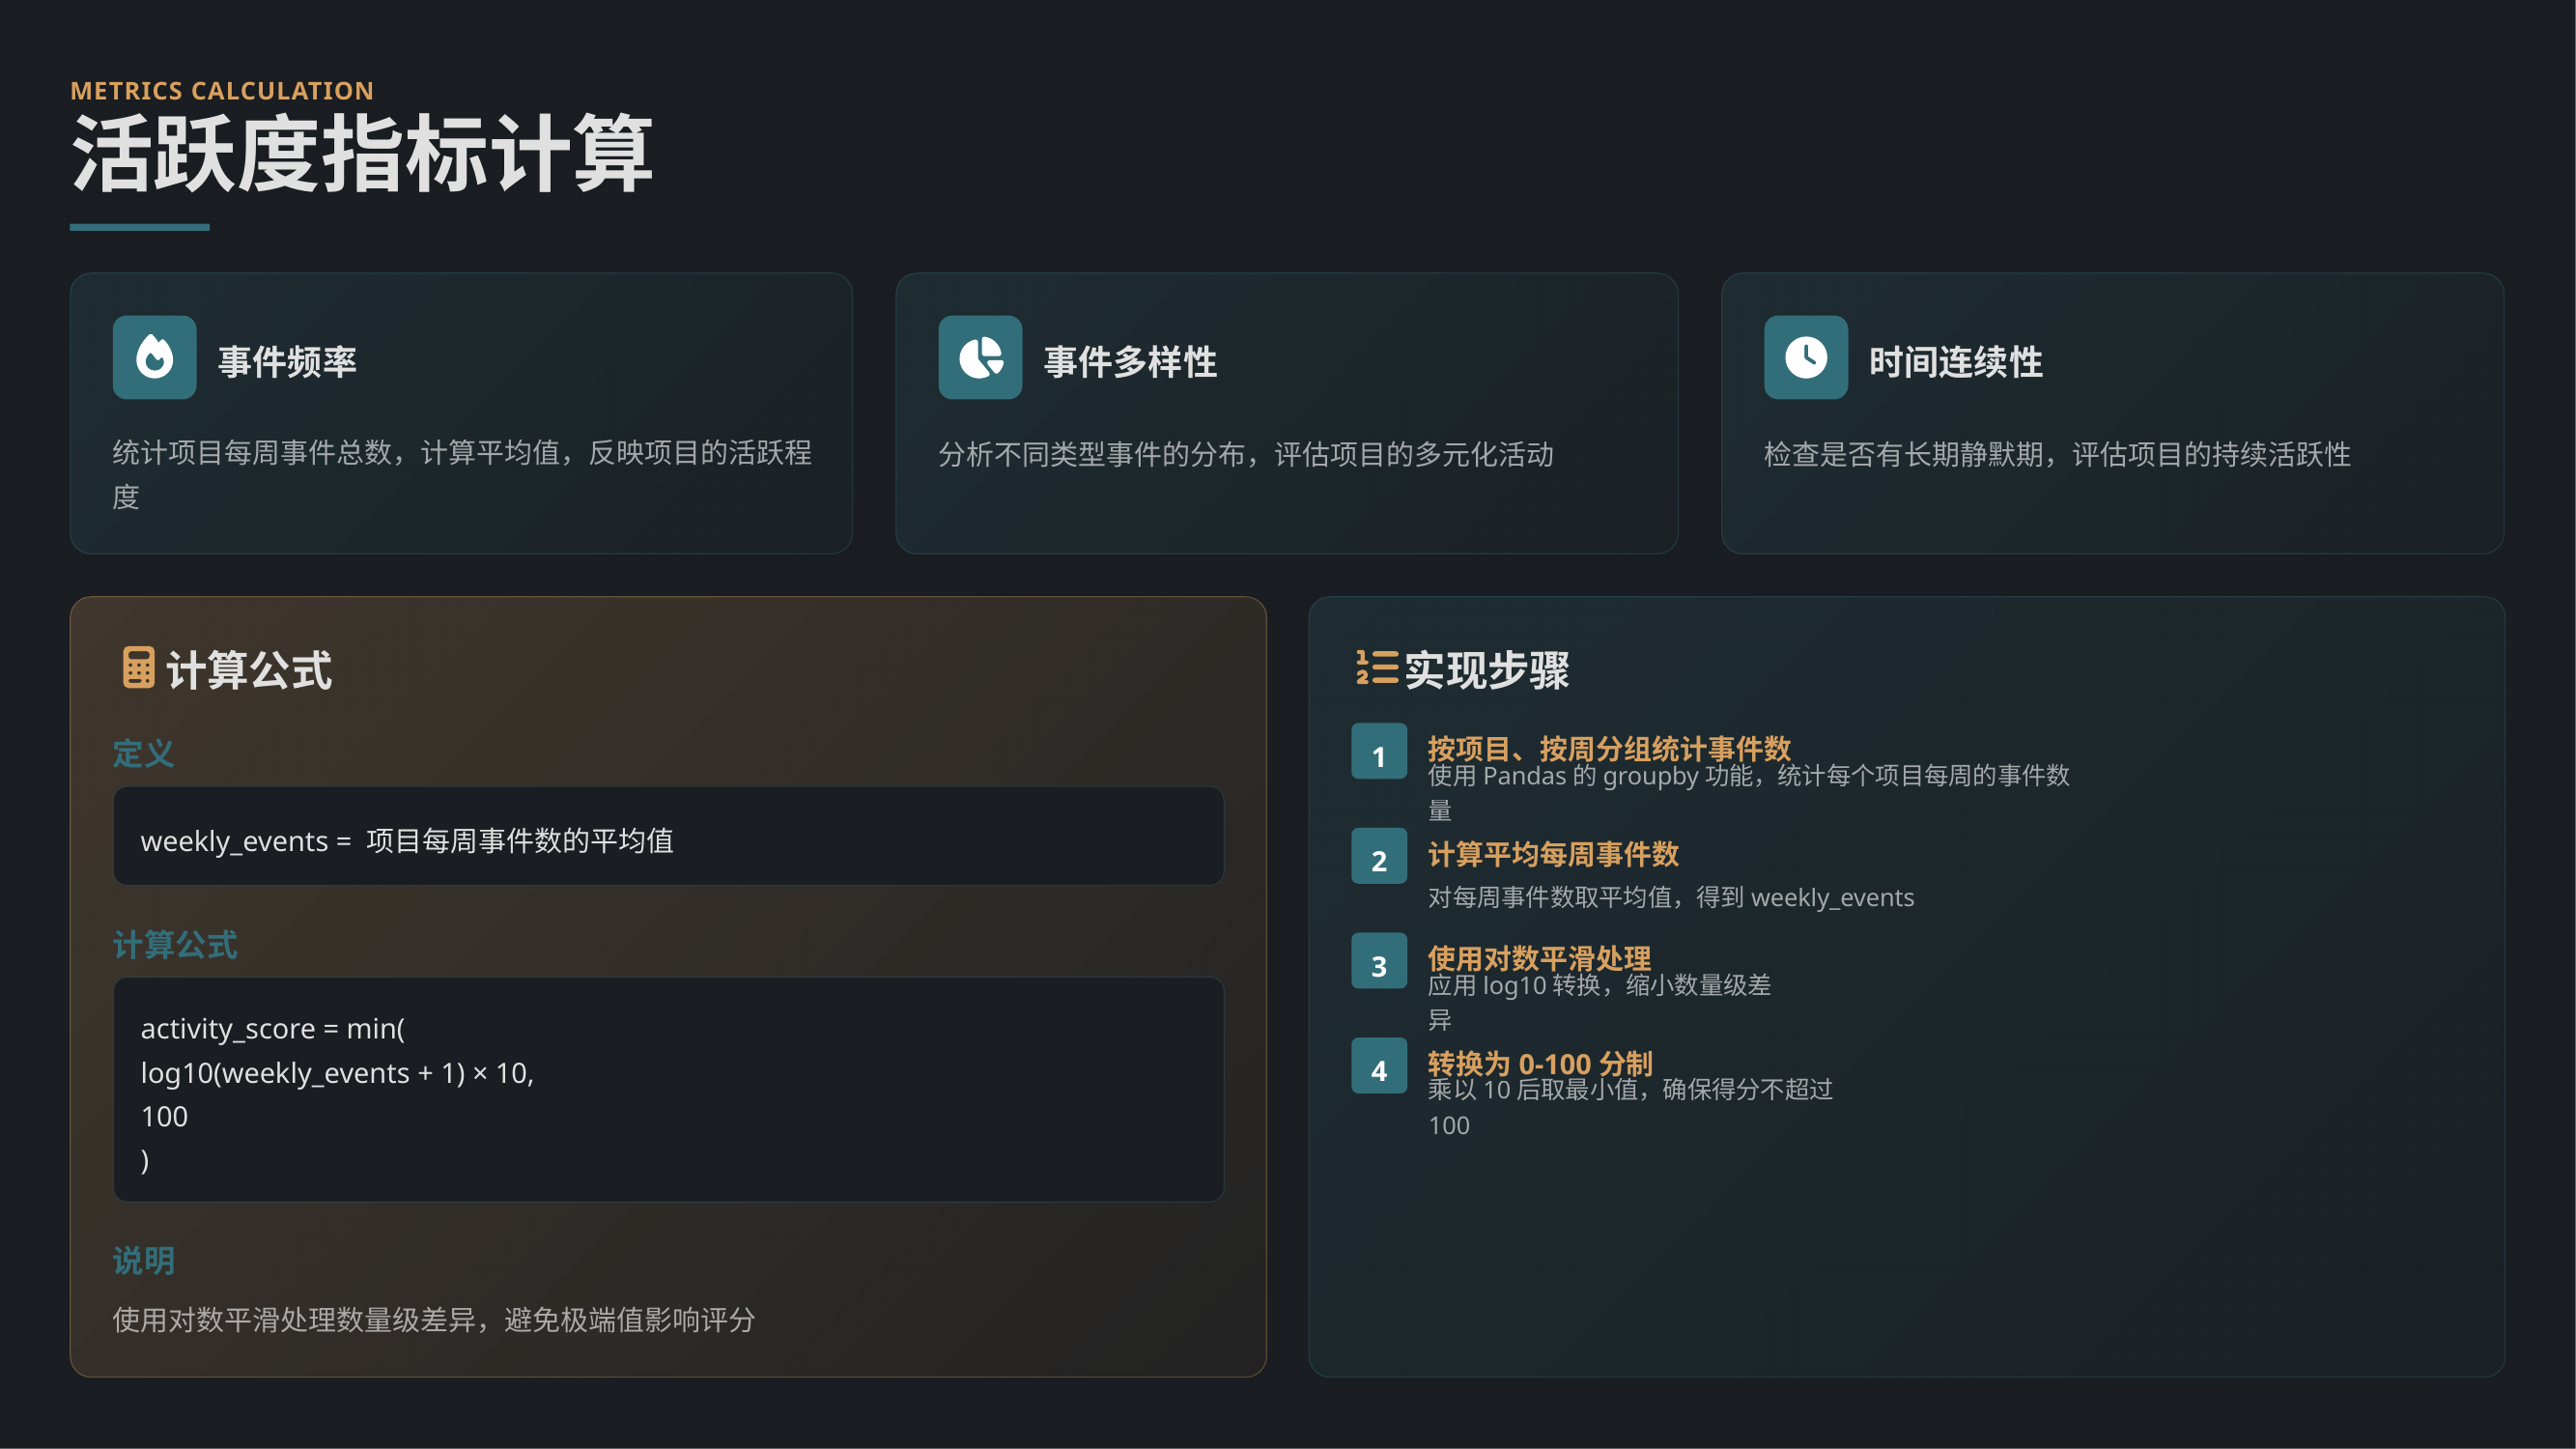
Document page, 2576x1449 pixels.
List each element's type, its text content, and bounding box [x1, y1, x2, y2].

text_box METRICS CALCULATION [70, 70, 2518, 105]
text_box weekly_events = 项目每周事件数的平均值 [112, 785, 1236, 884]
text_box 时间连续性 [1869, 332, 2062, 383]
text_box [959, 339, 990, 379]
text_box 1 [1345, 723, 1415, 780]
text_box 按项目、按周分组统计事件数 [1428, 723, 2082, 765]
text_box 计算平均每周事件数 [1428, 828, 1923, 870]
text_box [895, 272, 1679, 554]
text_box 活跃度指标计算 [70, 118, 2548, 203]
text_box [987, 359, 1005, 374]
text_box 检查是否有长期静默期，评估项目的持续活跃性 [1764, 427, 2476, 469]
text_box 计算公式 [112, 913, 1240, 963]
text_box [70, 596, 1267, 1378]
text_box [1764, 315, 1849, 400]
text_box [1356, 649, 1369, 665]
text_box 4 [1345, 1037, 1415, 1094]
text_box 对每周事件数取平均值，得到weekly_events [1428, 876, 1922, 912]
text_box [938, 315, 1023, 400]
text_box [1372, 664, 1400, 670]
text_box [112, 315, 197, 400]
text_box [1372, 677, 1400, 683]
text_box [136, 334, 174, 379]
text_box 分析不同类型事件的分布，评估项目的多元化活动 [938, 427, 1650, 469]
text_box 乘以10后取最小值，确保得分不超过100 [1428, 1086, 1873, 1122]
picture [0, 0, 2576, 1449]
text_box [70, 272, 853, 554]
text_box 实现步骤 [1403, 639, 2484, 696]
text_box 统计项目每周事件总数，计算平均值，反映项目的活跃程度 [112, 427, 824, 512]
text_box 说明 [112, 1230, 1240, 1280]
text_box 使用对数平滑处理数量级差异，避免极端值影响评分 [112, 1293, 1238, 1336]
text_box 使用Pandas的groupby功能，统计每个项目每周的事件数量 [1428, 772, 2081, 808]
text_box [1372, 651, 1400, 657]
text_box 计算公式 [165, 639, 1245, 696]
text_box activity_score = min( log10(weekly_events + 1) × 10, 100 ) [112, 977, 1236, 1201]
text_box 事件多样性 [1043, 332, 1236, 383]
text_box [123, 645, 156, 689]
text_box [1356, 669, 1369, 685]
text_box [70, 223, 211, 231]
text_box [981, 336, 1002, 356]
text_box 定义 [112, 723, 1240, 773]
text_box [1785, 336, 1827, 379]
text_box 转换为0-100分制 [1428, 1037, 1875, 1080]
text_box 事件频率 [217, 332, 376, 383]
text_box 应用log10转换，缩小数量级差异 [1428, 981, 1794, 1017]
text_box 使用对数平滑处理 [1428, 932, 1796, 975]
text_box 2 [1345, 827, 1415, 884]
text_box [1309, 596, 2505, 1378]
text_box [1721, 272, 2505, 554]
text_box 3 [1345, 932, 1415, 989]
